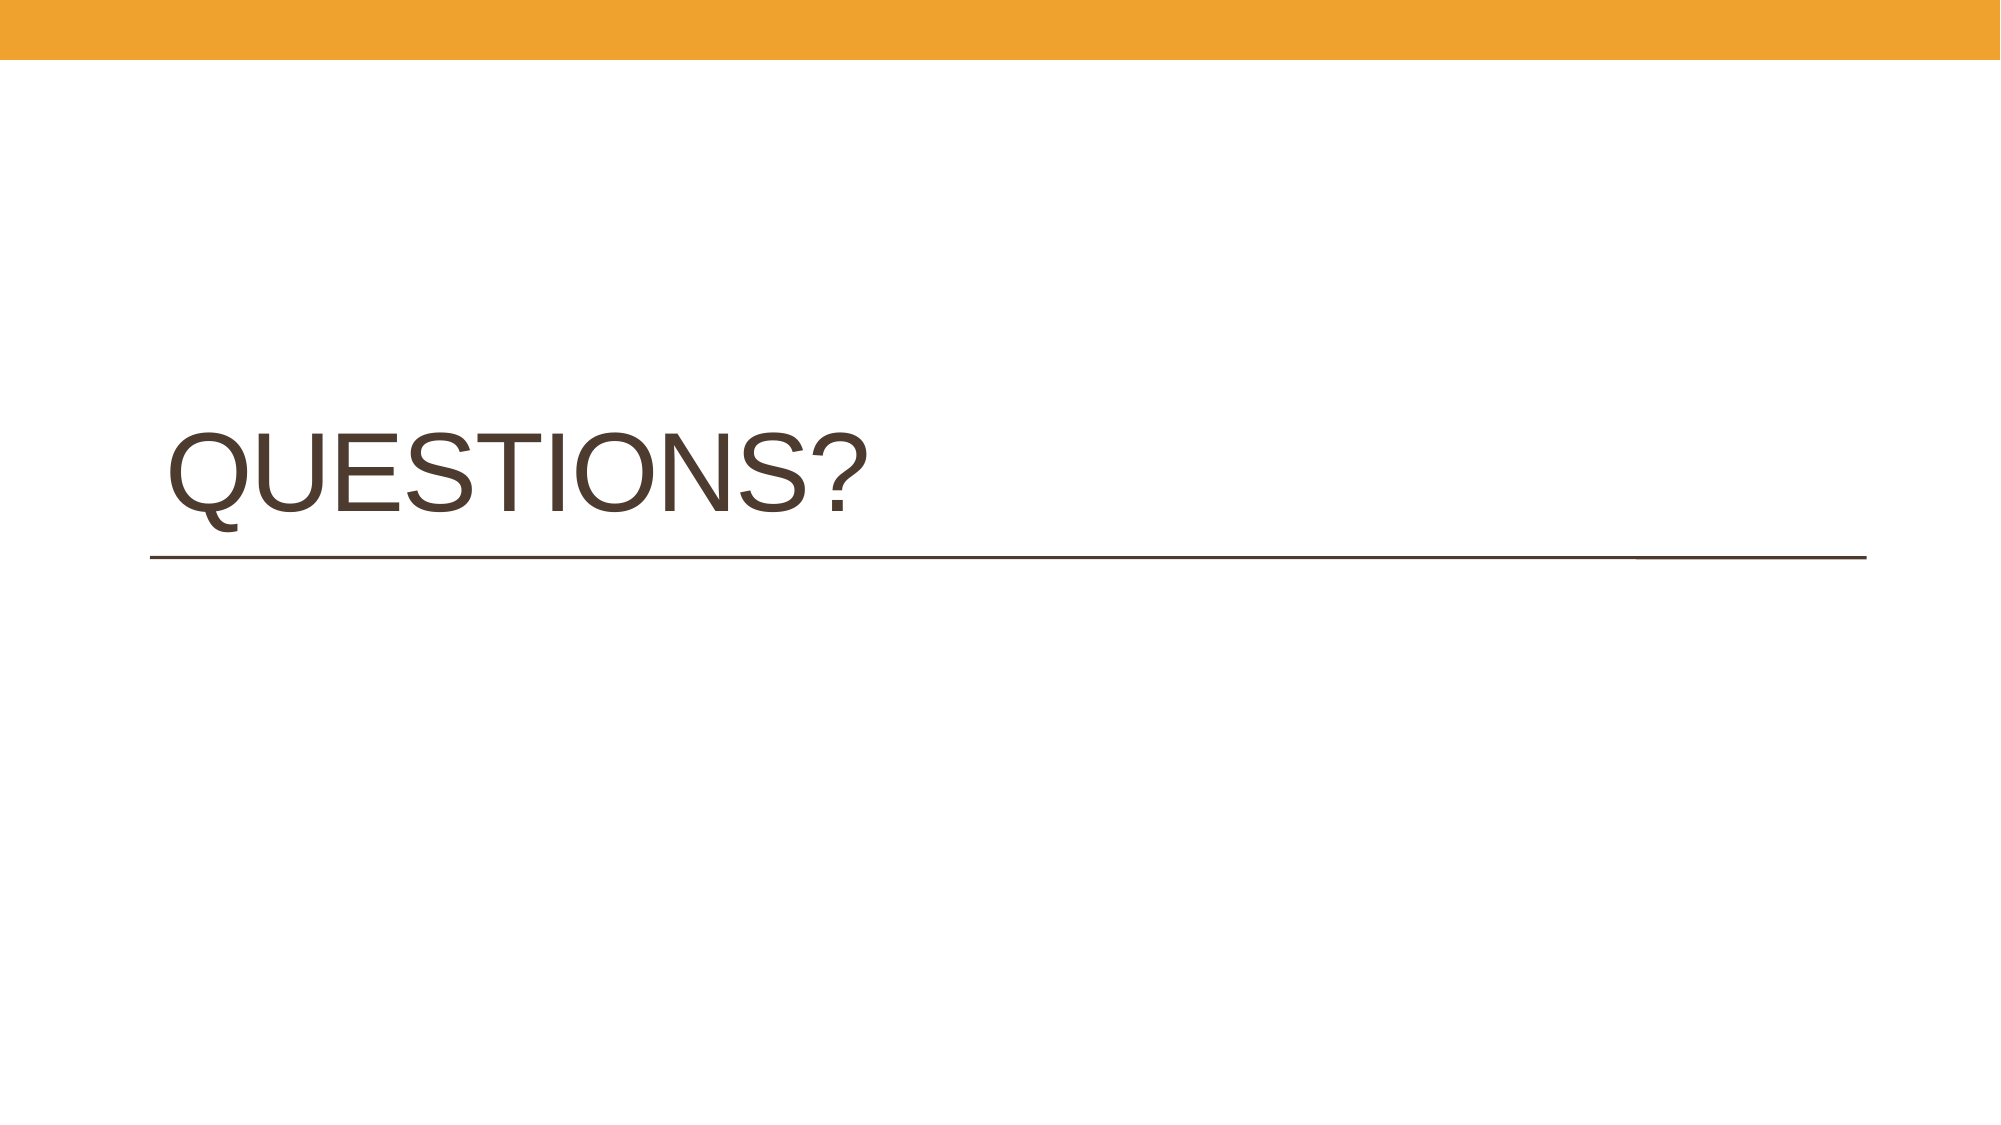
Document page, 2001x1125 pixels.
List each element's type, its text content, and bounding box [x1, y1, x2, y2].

title Questions? [150, 224, 1867, 542]
